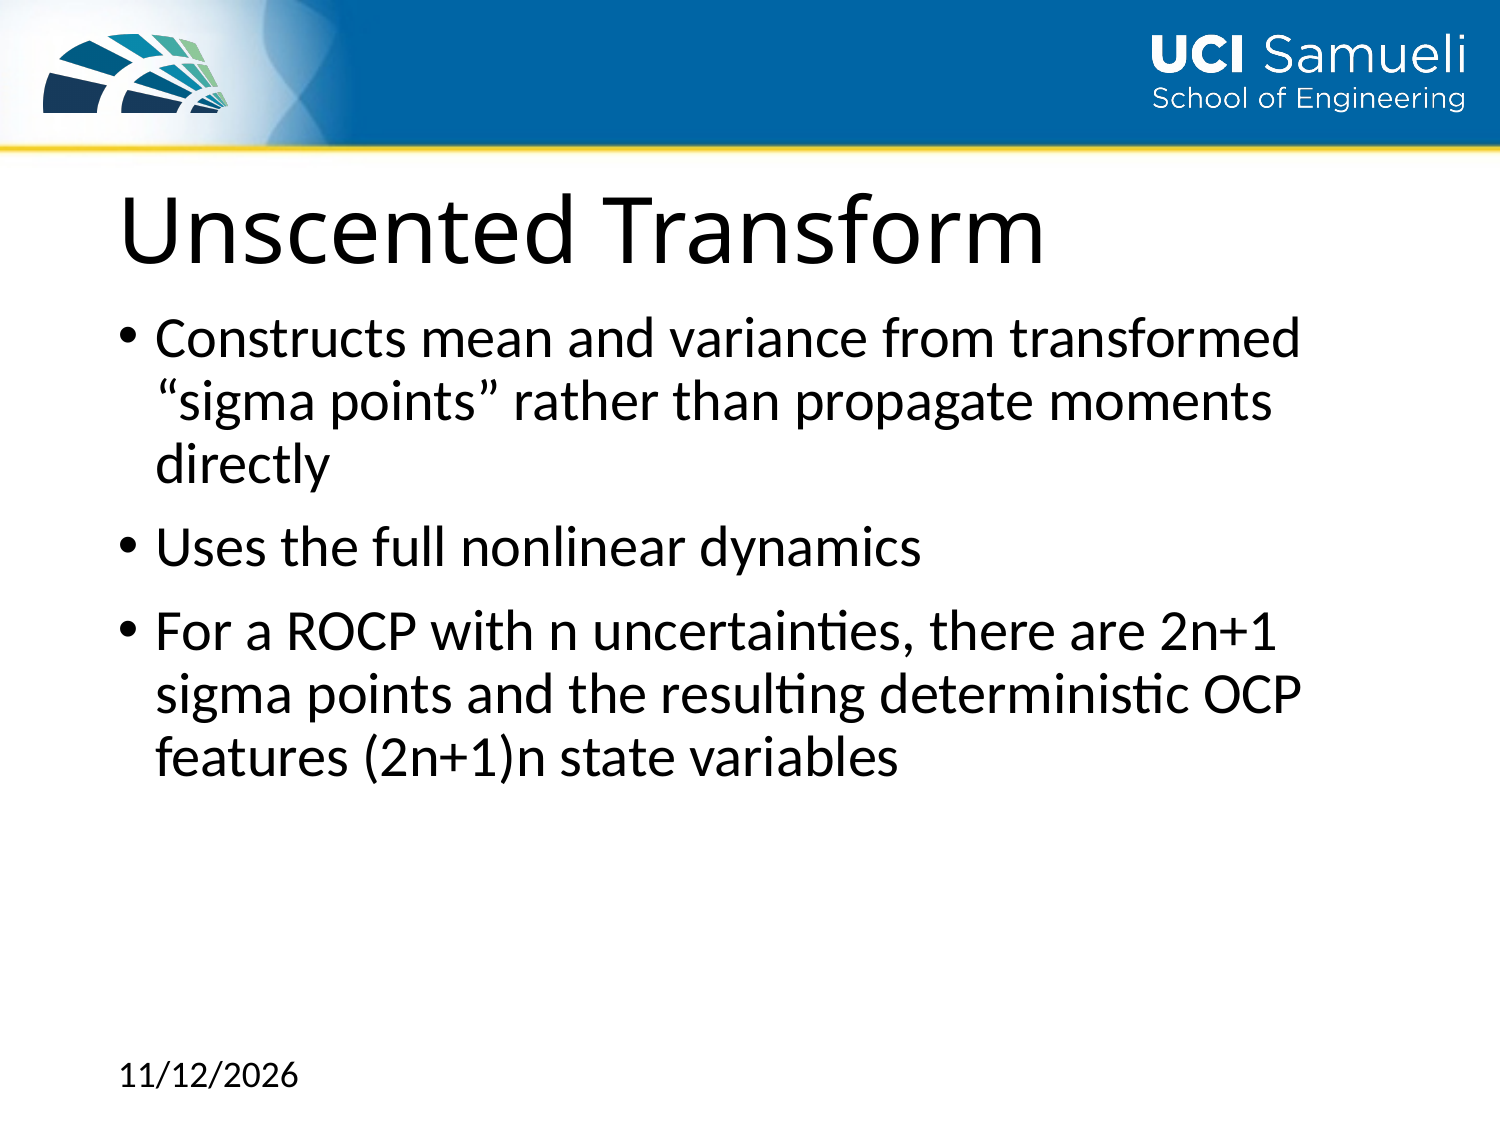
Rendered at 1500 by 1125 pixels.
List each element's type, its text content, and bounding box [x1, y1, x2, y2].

list Constructs mean and variance from transformed “sigma points” rather than propagate moments directly Uses the full nonlinear dynamics For a ROCP with n uncertainties, there are 2n+1 sigma points and the resulting deterministic OCP features (2n+1)n state variables [103, 299, 1397, 1014]
title Unscented Transform [103, 177, 1397, 278]
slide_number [103, 1042, 441, 1103]
picture [0, 0, 1500, 168]
